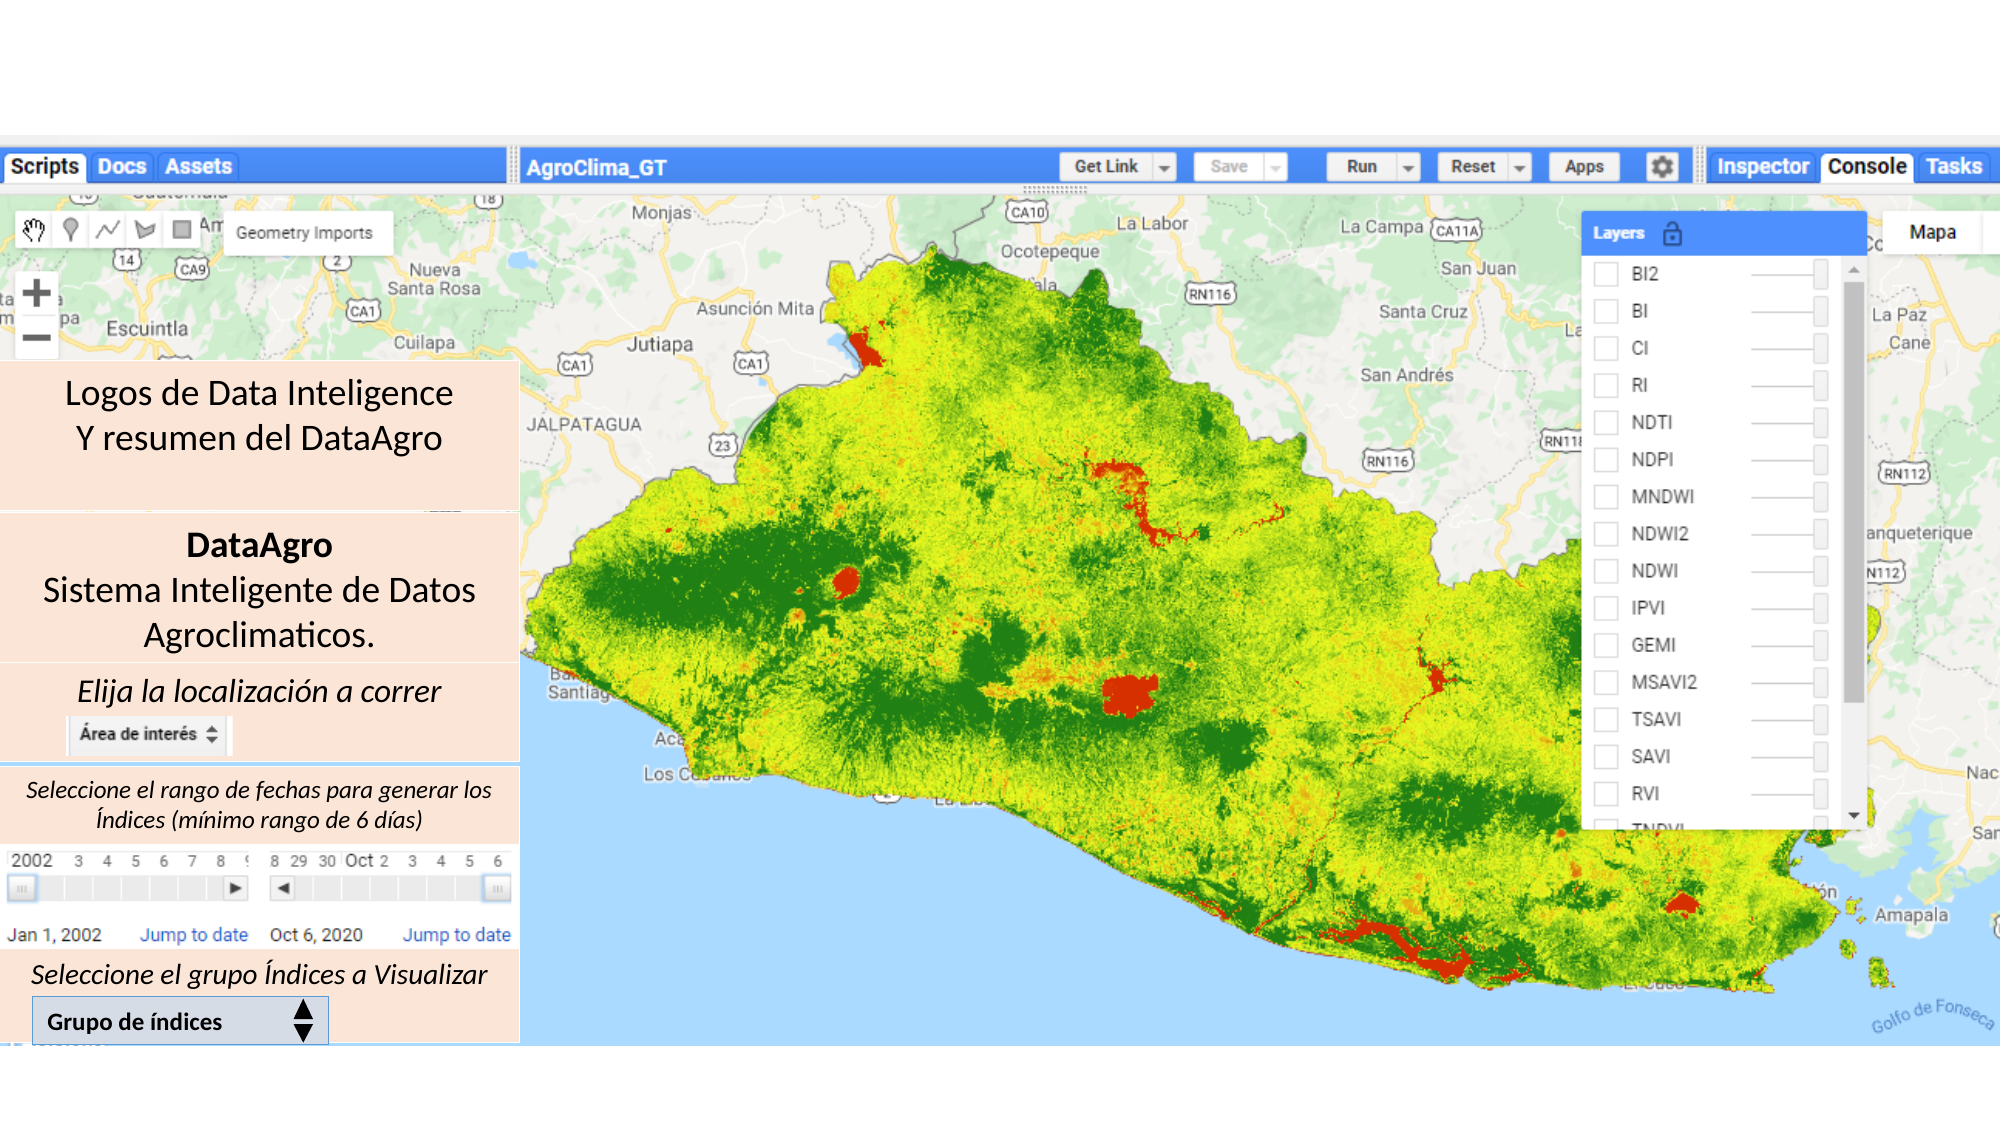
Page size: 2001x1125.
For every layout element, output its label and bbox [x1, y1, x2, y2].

picture [0, 135, 2000, 1046]
